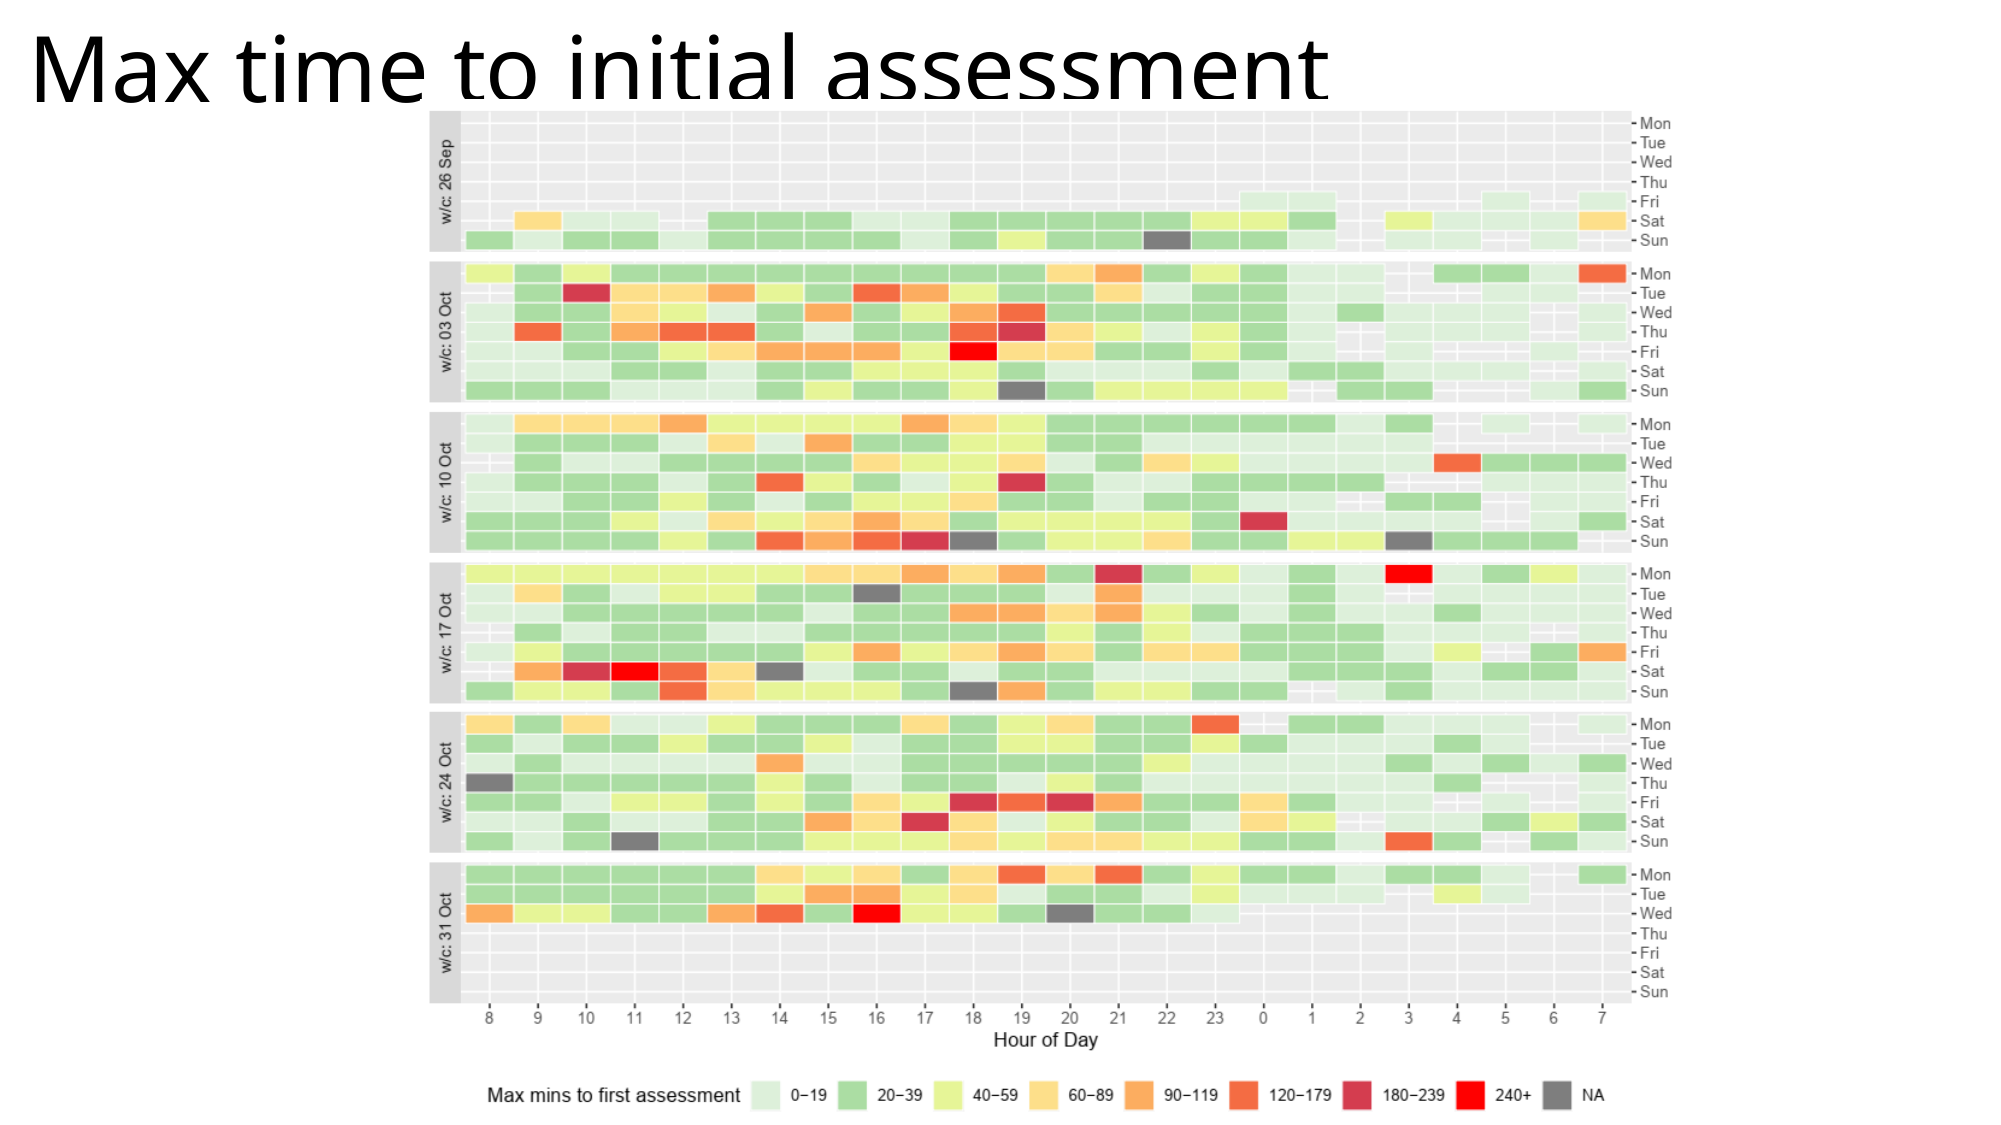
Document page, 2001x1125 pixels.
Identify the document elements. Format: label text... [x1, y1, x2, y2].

text_box Max time to initial assessment [13, 0, 1739, 182]
picture [420, 99, 1704, 1125]
